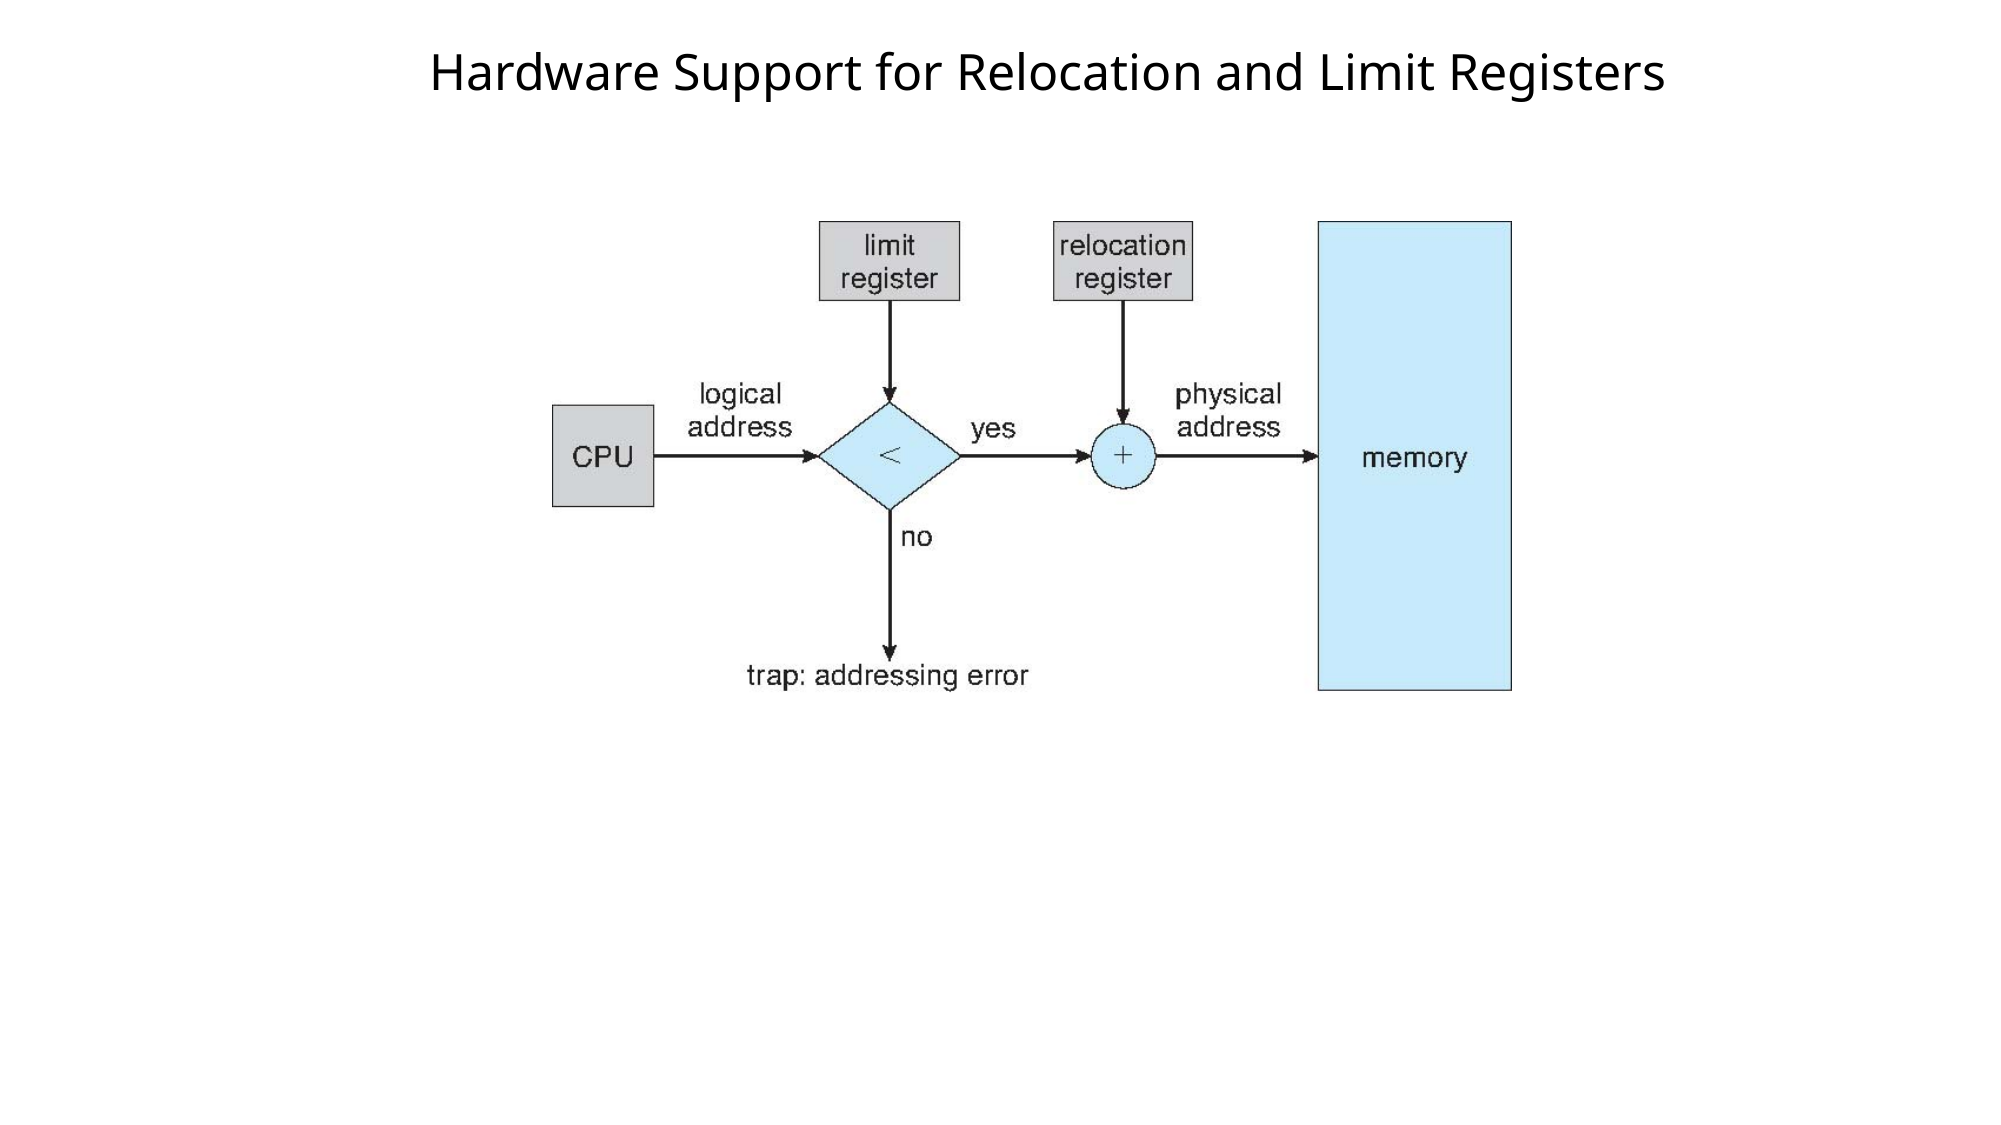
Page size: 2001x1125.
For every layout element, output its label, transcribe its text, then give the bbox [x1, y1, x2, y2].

title Hardware Support for Relocation and Limit Registers [414, 27, 1800, 122]
picture [552, 221, 1512, 698]
